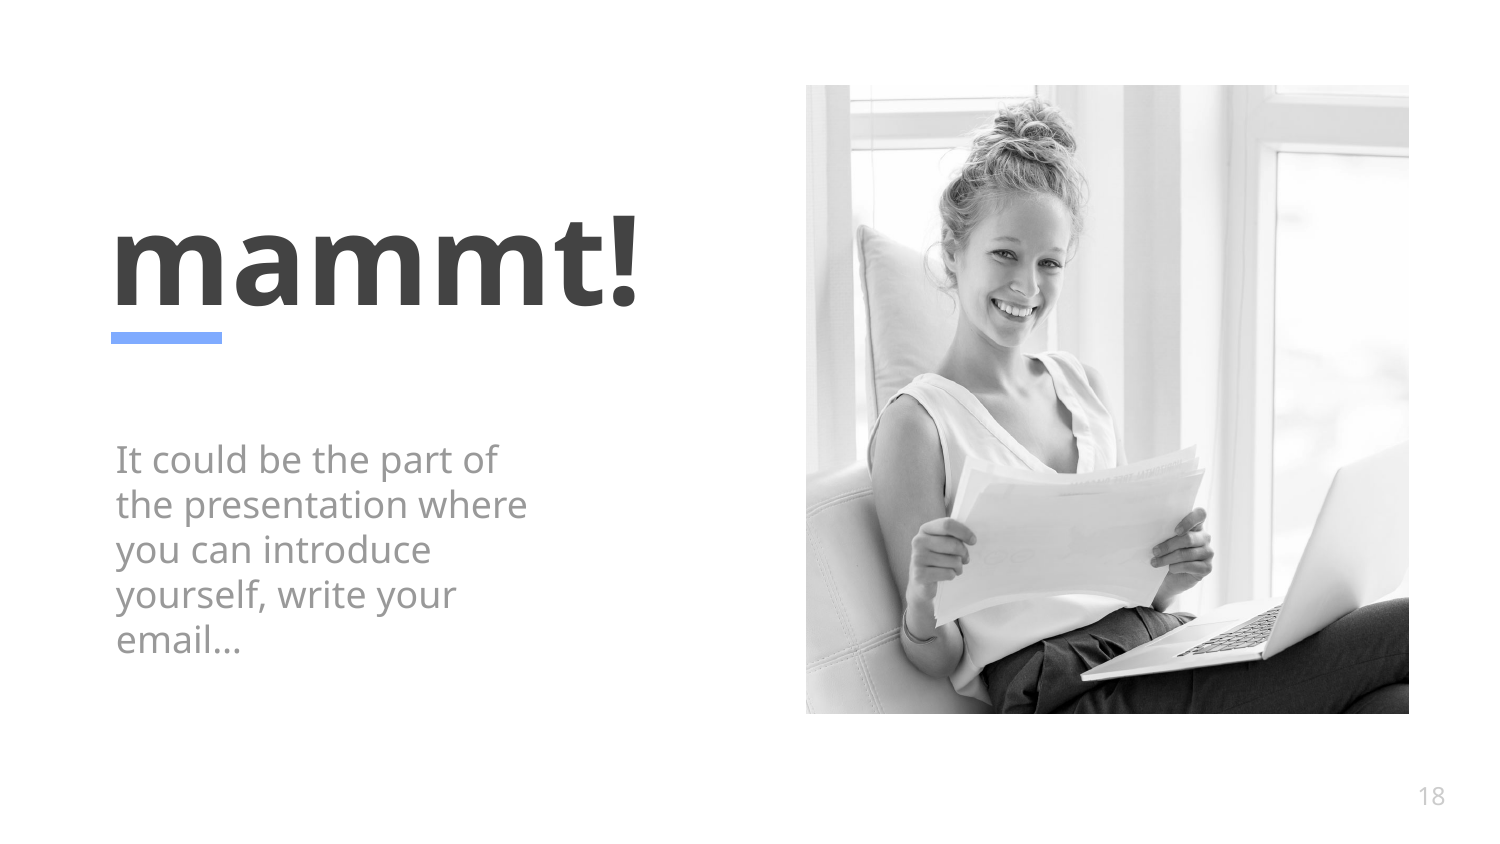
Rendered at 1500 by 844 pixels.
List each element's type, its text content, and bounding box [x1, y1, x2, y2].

slide_number 18 [1402, 764, 1493, 830]
subtitle It could be the part of the presentation where you can introduce yourself, write your email… [100, 420, 580, 683]
picture [805, 85, 1410, 714]
title mammt! [93, 163, 672, 346]
